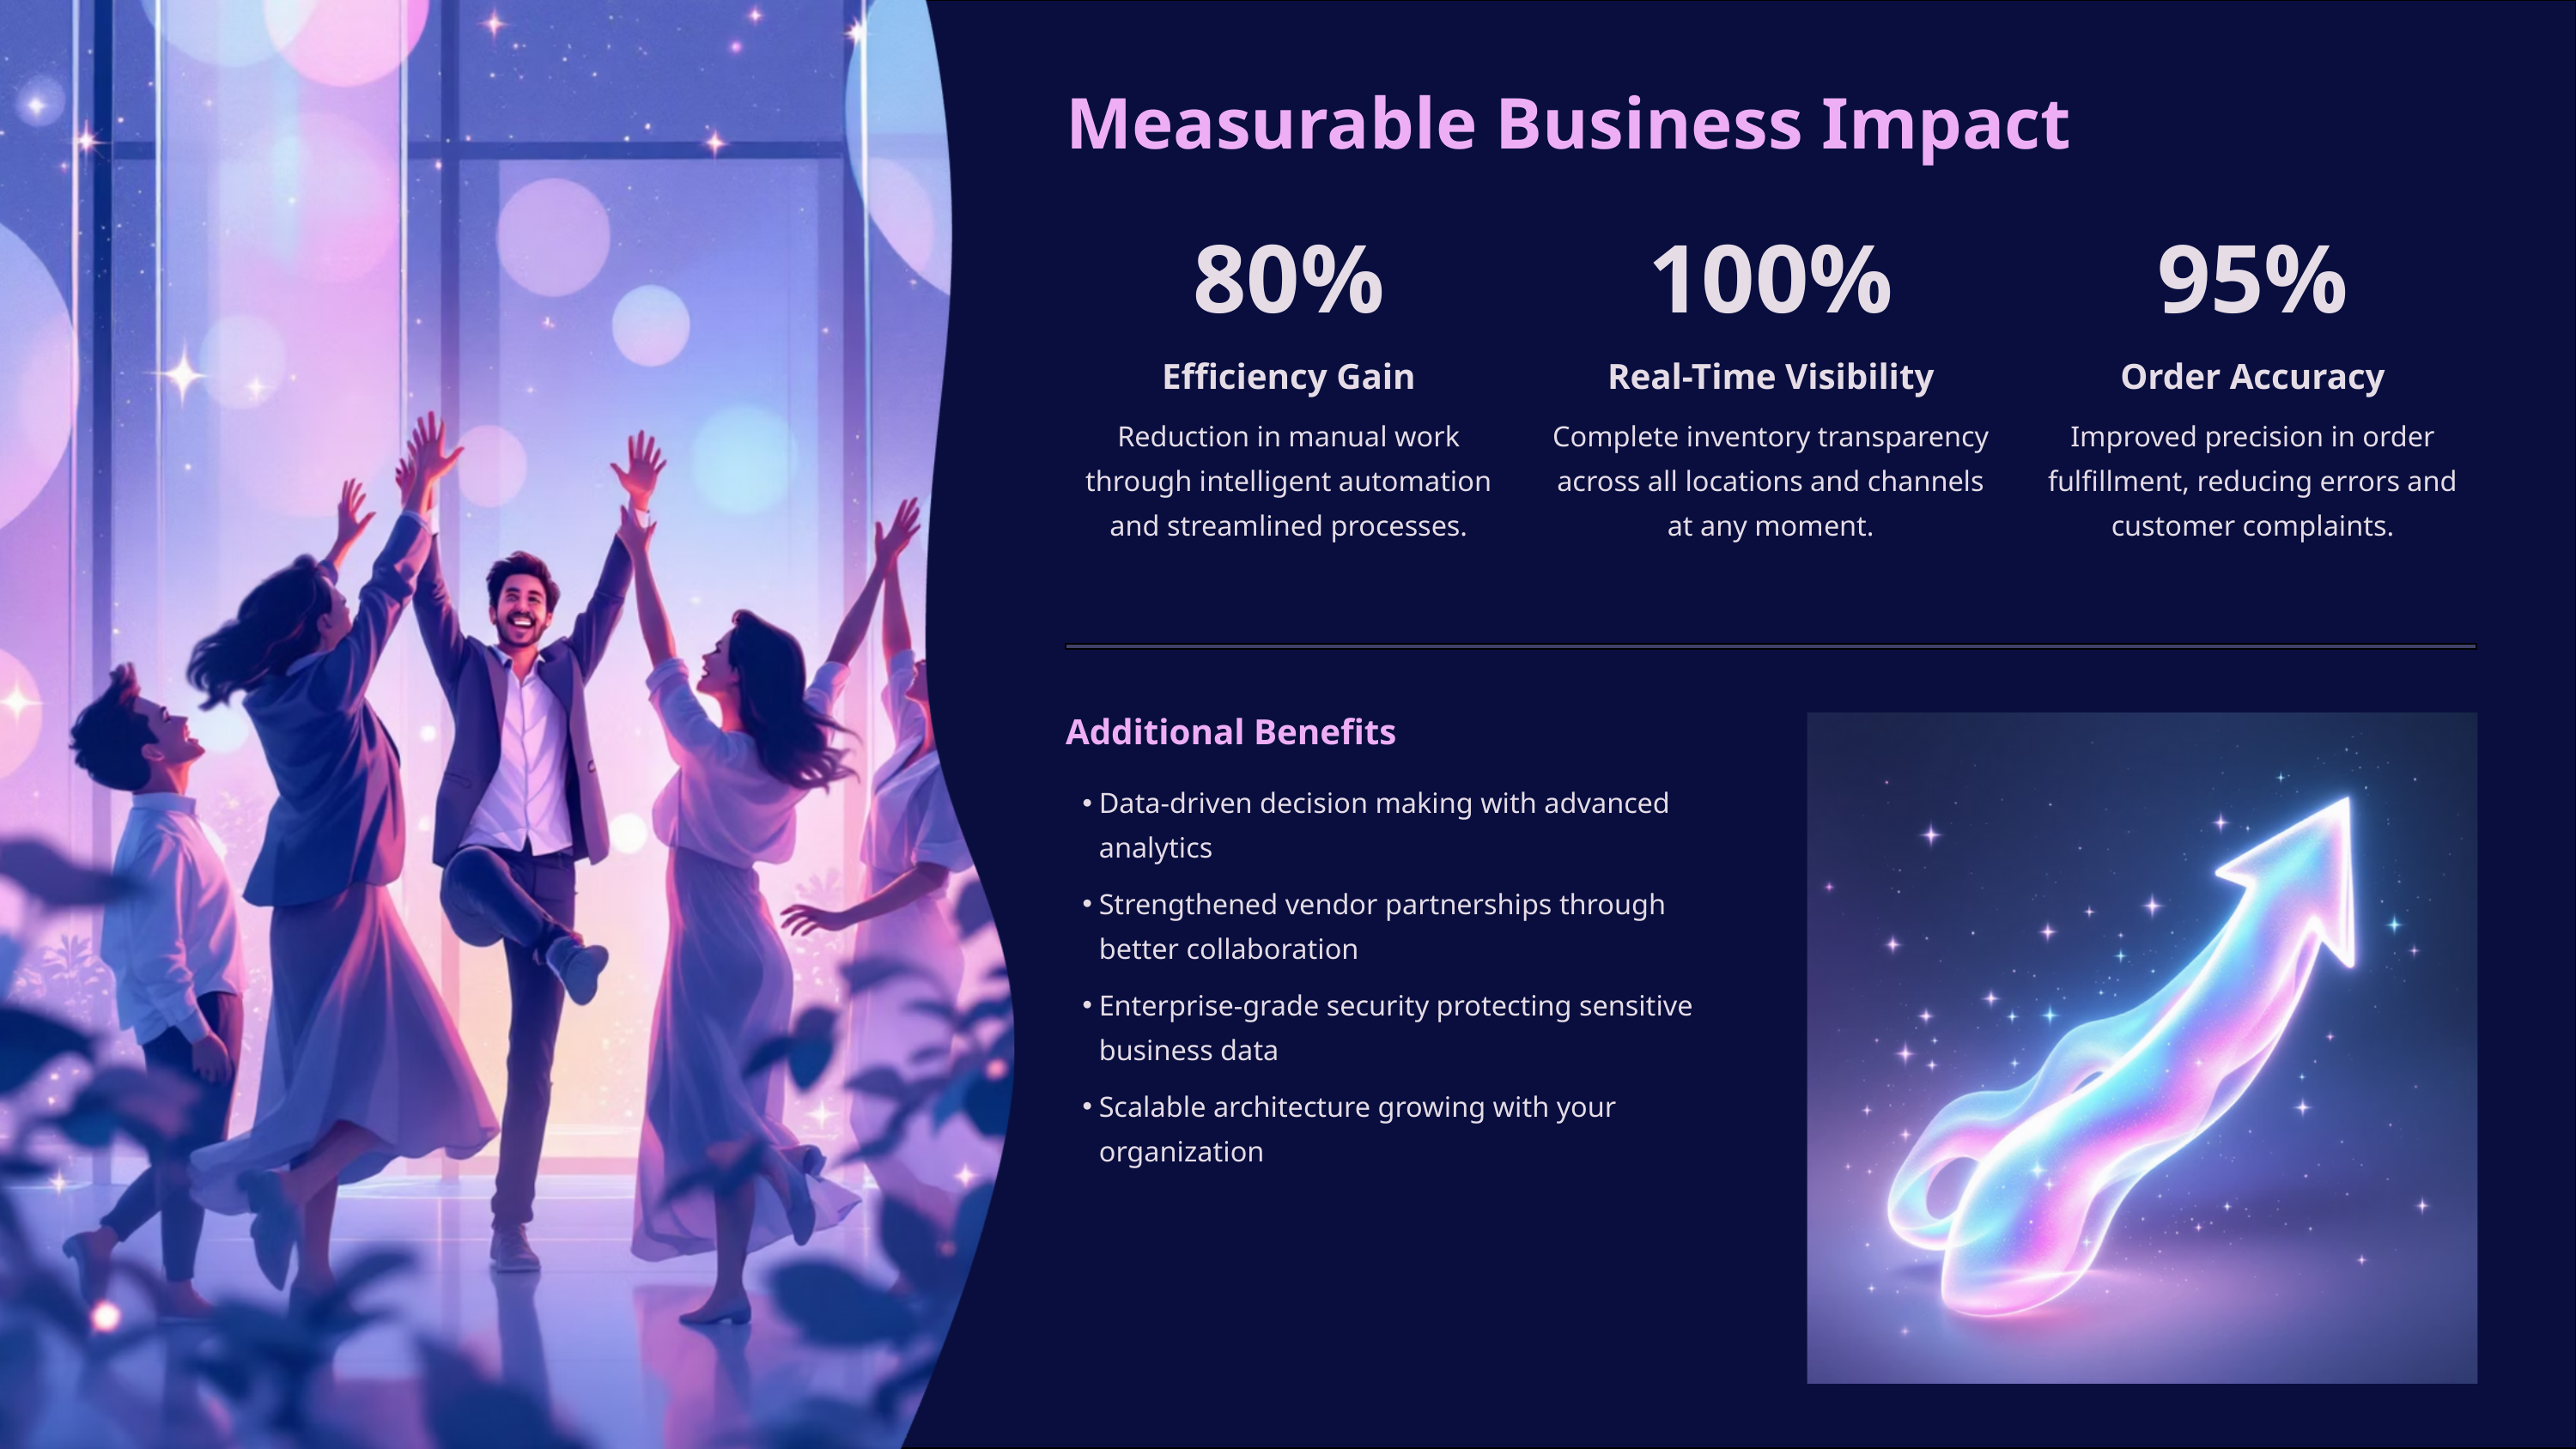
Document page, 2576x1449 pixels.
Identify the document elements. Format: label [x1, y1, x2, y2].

text_box [0, 0, 2576, 1449]
text_box [1065, 644, 2476, 650]
